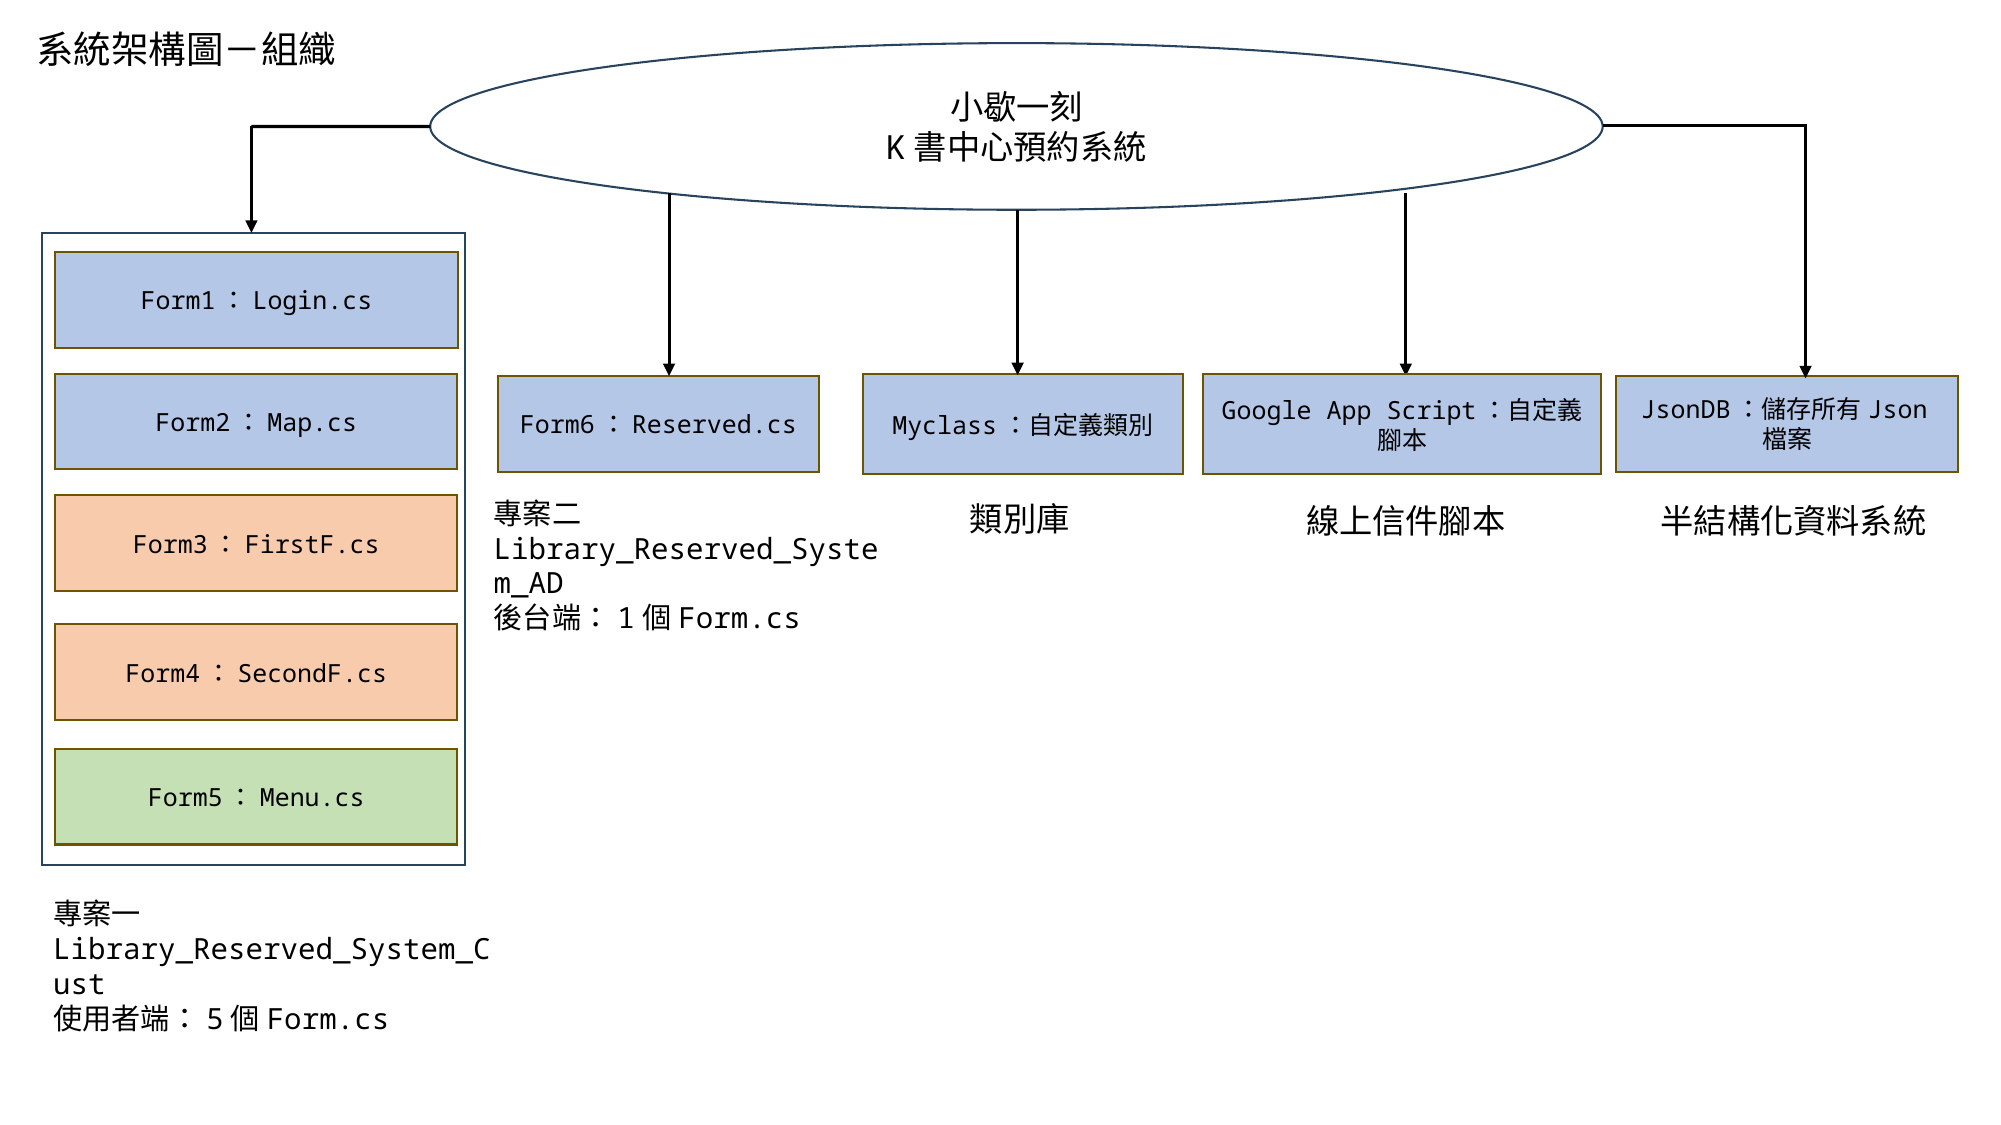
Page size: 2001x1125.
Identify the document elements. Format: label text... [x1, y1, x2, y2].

text_box Form6：Reserved.cs [497, 375, 820, 473]
text_box Form2：Map.cs [54, 373, 458, 470]
text_box Form3：FirstF.cs [54, 494, 458, 592]
text_box 專案二 Library_Reserved_System_AD 後台端：1個Form.cs [478, 487, 899, 643]
text_box Form1：Login.cs [54, 251, 459, 349]
text_box Form5：Menu.cs [54, 748, 458, 846]
text_box Form4：SecondF.cs [54, 623, 458, 721]
text_box JsonDB：儲存所有Json檔案 [1615, 375, 1959, 473]
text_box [251, 126, 431, 233]
text_box 小歇一刻 K書中心預約系統 [429, 42, 1604, 211]
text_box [1202, 373, 1602, 549]
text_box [862, 373, 1183, 547]
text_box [1602, 124, 1806, 379]
text_box 系統架構圖－組織 [0, 18, 373, 79]
text_box [41, 232, 466, 866]
text_box 半結構化資料系統 [1645, 493, 1954, 548]
text_box 專案一Library_Reserved_System_Cust 使用者端：5個Form.cs [38, 887, 508, 1043]
